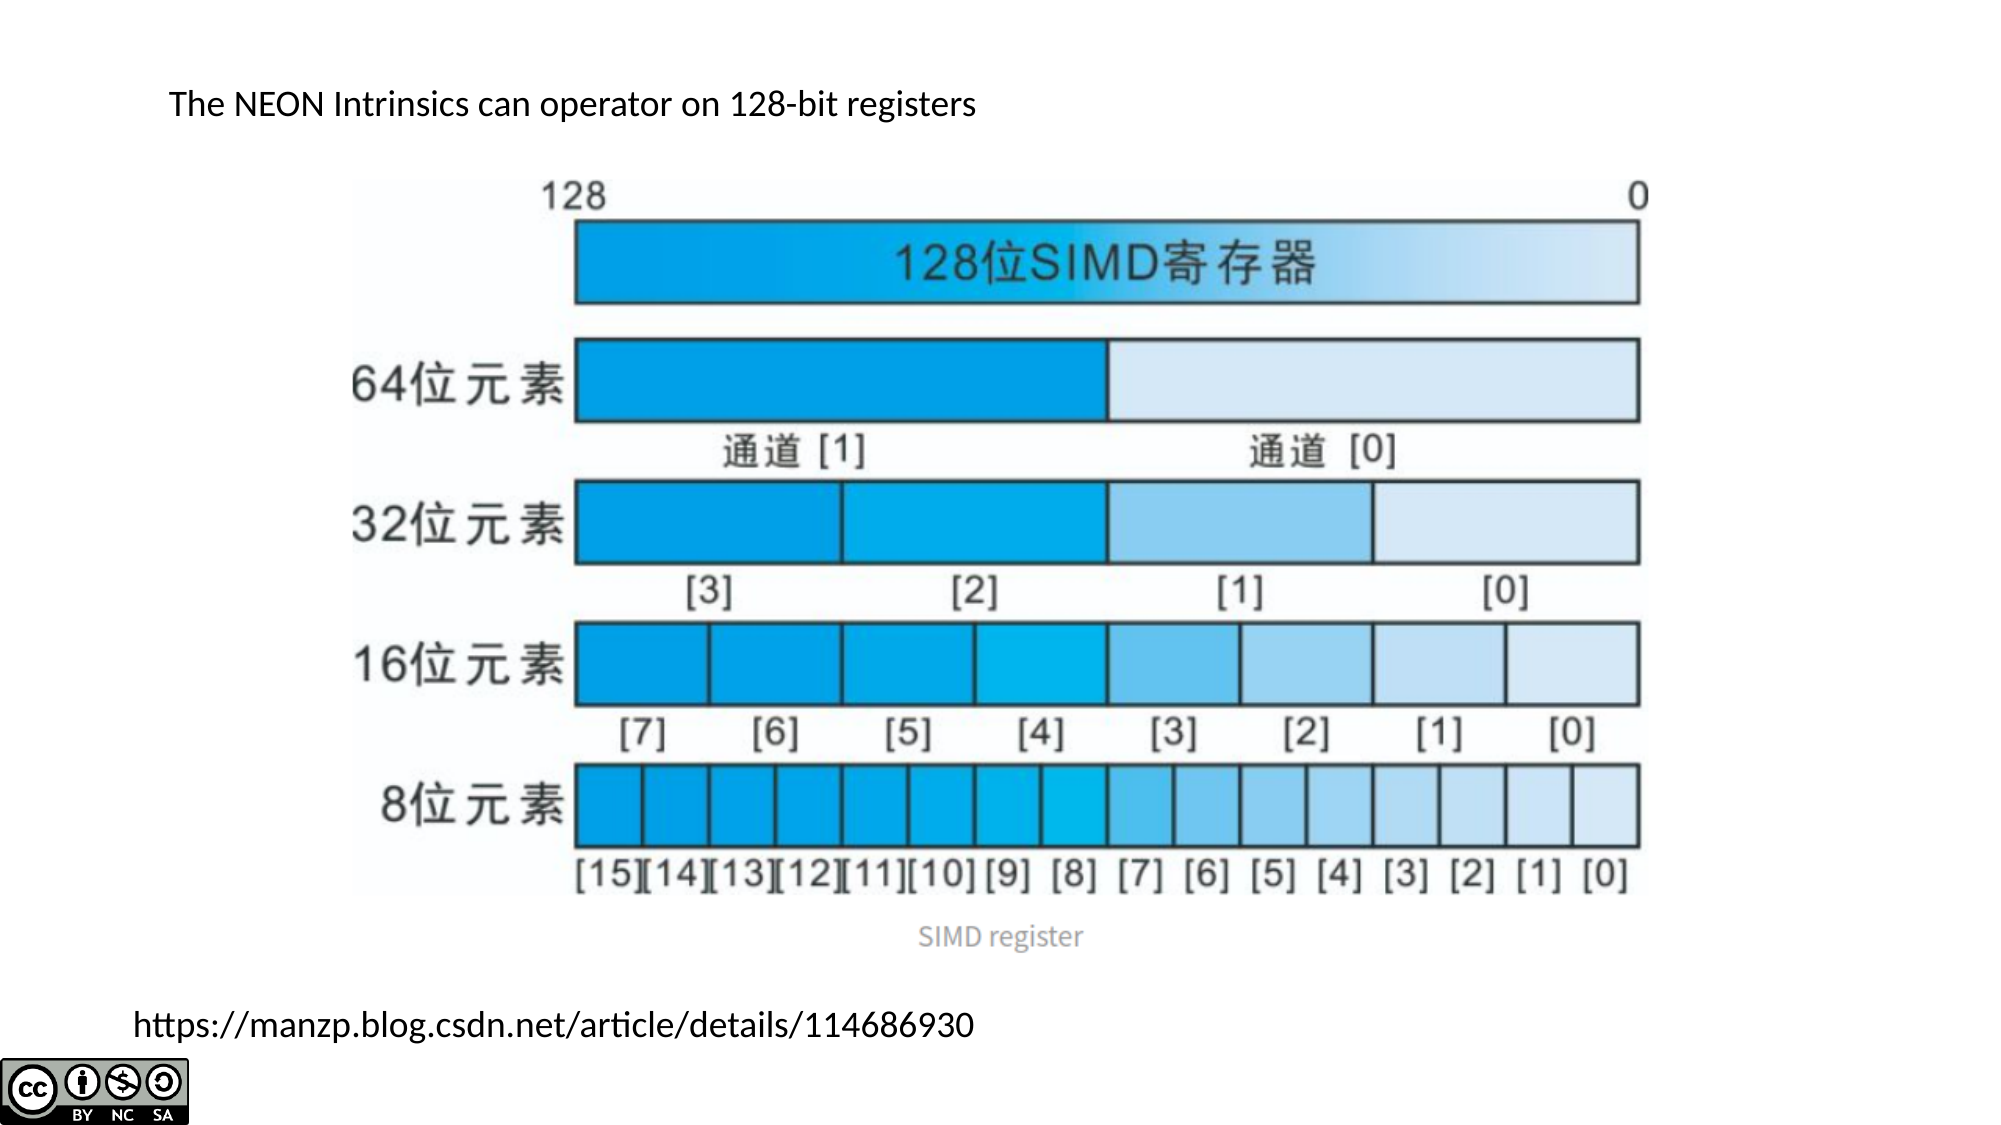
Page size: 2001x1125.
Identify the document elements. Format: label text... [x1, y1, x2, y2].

picture [325, 161, 1675, 964]
text_box The NEON Intrinsics can operator on 128-bit registers [154, 71, 1155, 131]
text_box https://manzp.blog.csdn.net/article/details/114686930 [118, 993, 1119, 1053]
picture [0, 1058, 189, 1125]
